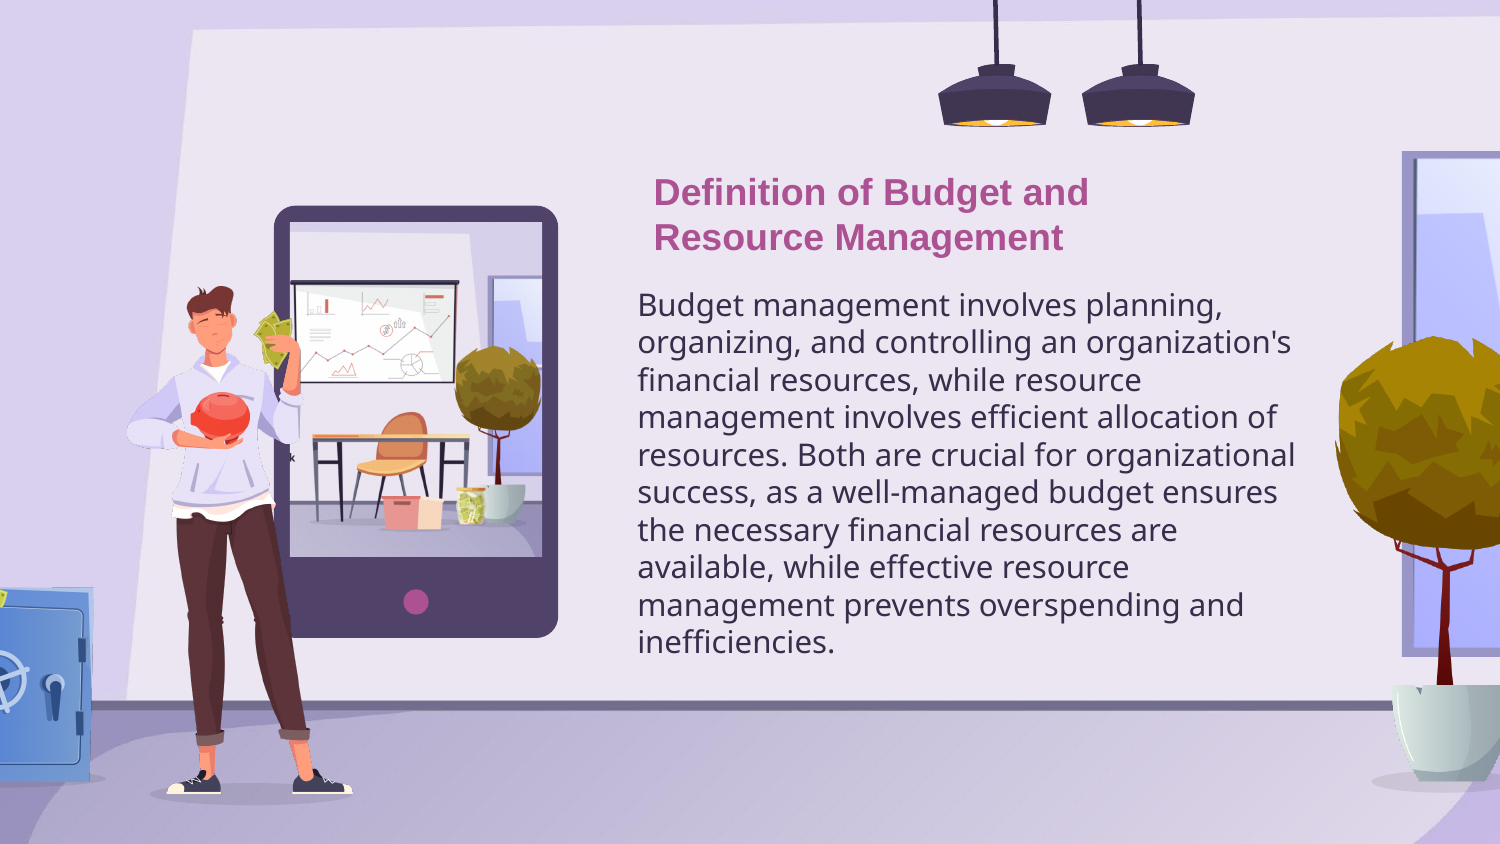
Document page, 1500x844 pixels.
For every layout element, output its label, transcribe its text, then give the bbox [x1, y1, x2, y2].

text_box Definition of Budget and Resource Management [639, 160, 1183, 266]
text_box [273, 205, 559, 639]
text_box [127, 286, 353, 806]
subtitle Budget management involves planning, organizing, and controlling an organization's financial resources, while resource management involves efficient allocation of resources. Both are crucial for organizational success, as a well-managed budget ensures the necessary financial resources are available, while effective resource management prevents overspending and inefficiencies. [622, 151, 1333, 794]
picture [0, 0, 1500, 844]
